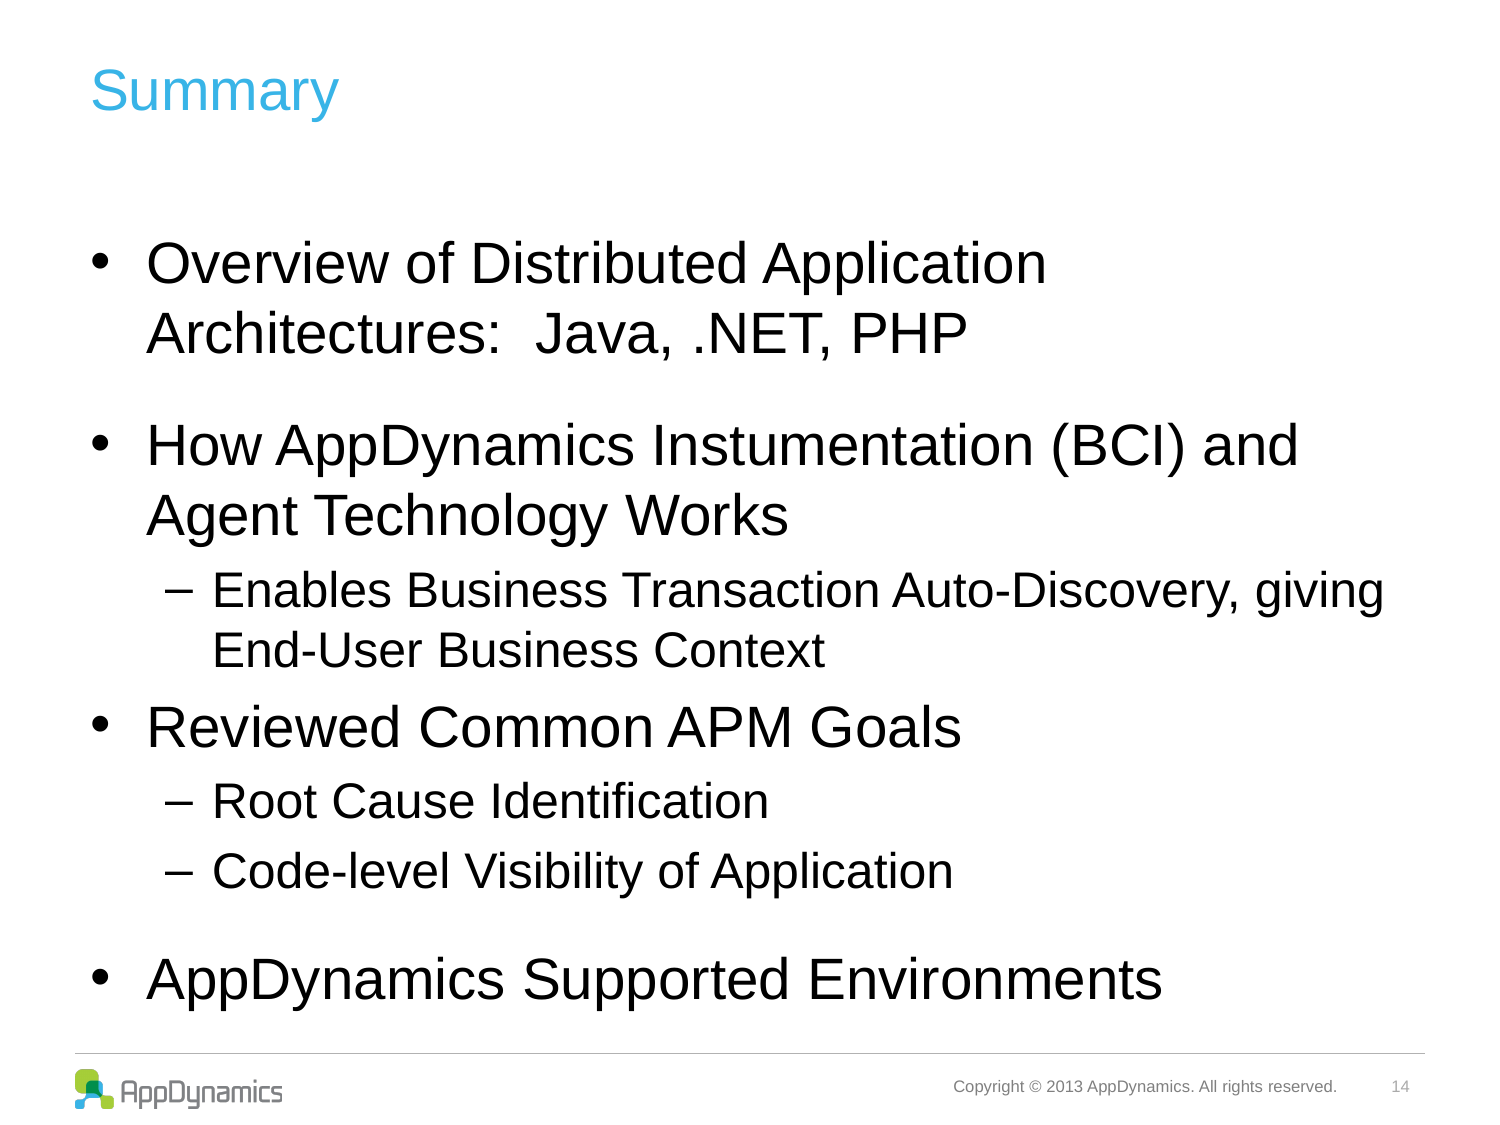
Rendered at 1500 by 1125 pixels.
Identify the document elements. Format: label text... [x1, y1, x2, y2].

slide_number 14 [1363, 1069, 1425, 1103]
list Overview of Distributed Application Architectures: Java, .NET, PHP How AppDynamics Instumentation (BCI) and Agent Technology Works Enables Business Transaction Auto-Discovery, giving End-User Business Context Reviewed Common APM Goals Root Cause Identification Code-level Visibility of Application AppDynamics Supported Environments [75, 218, 1425, 1070]
title Summary [75, 45, 1425, 184]
